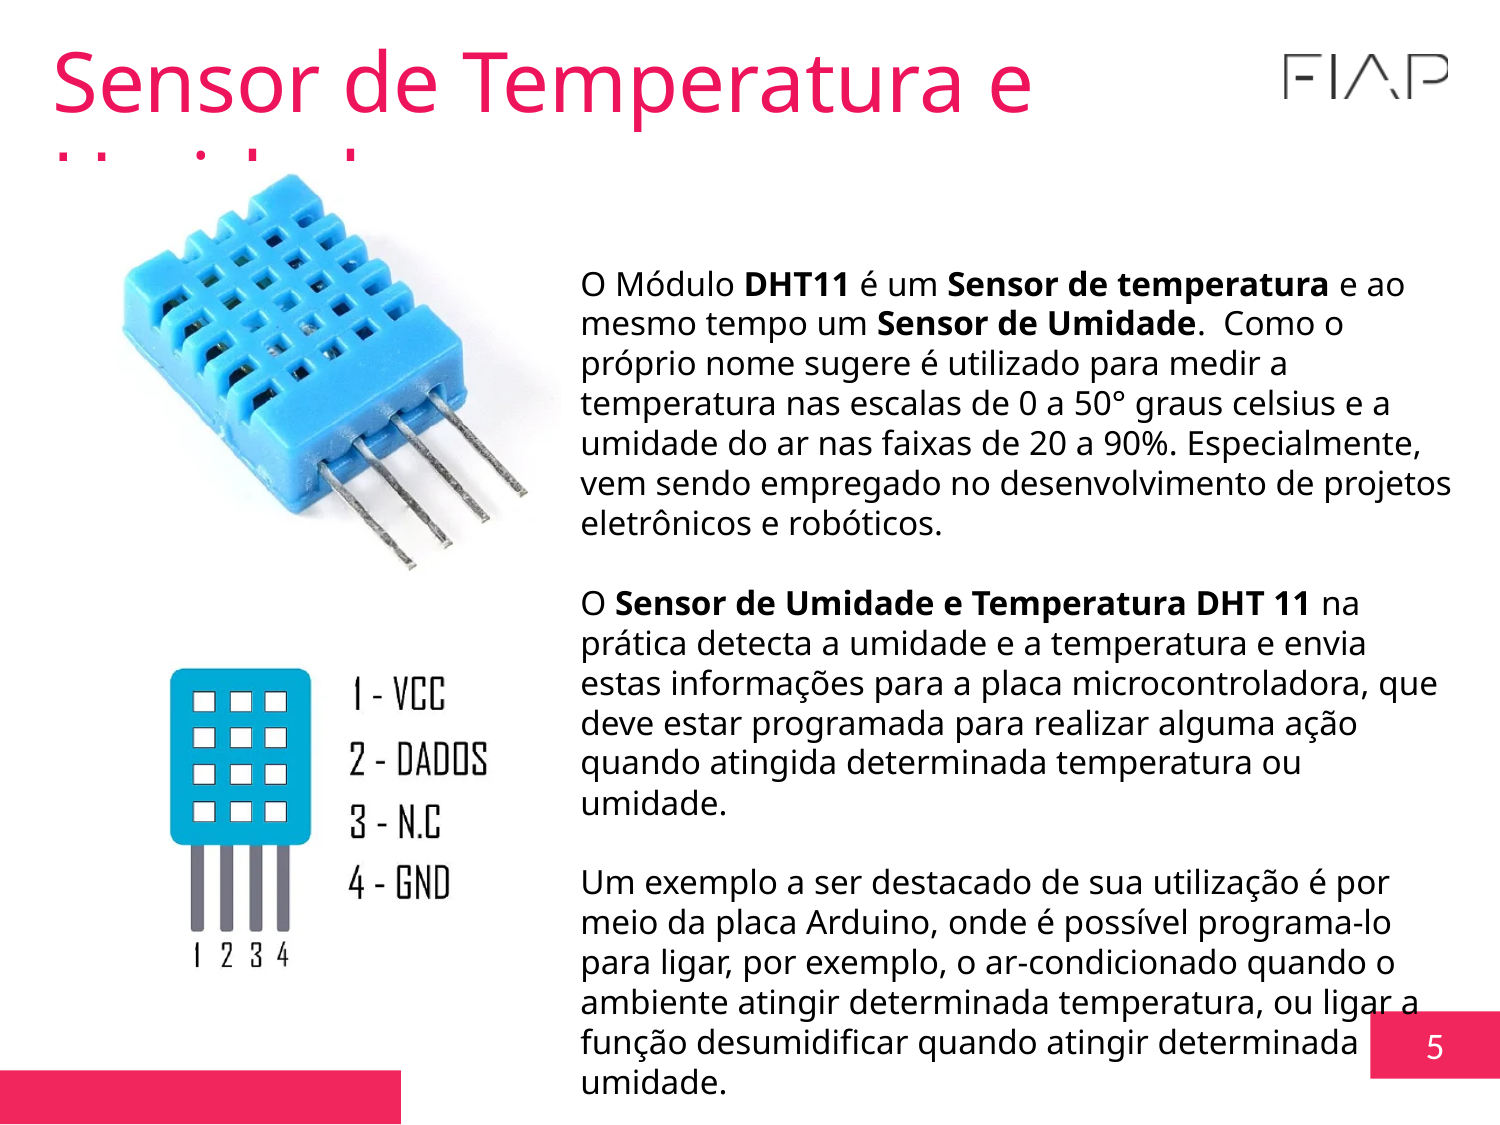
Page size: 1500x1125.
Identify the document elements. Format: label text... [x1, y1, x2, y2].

picture [37, 161, 561, 591]
picture [100, 633, 495, 986]
text_box Sensor de Temperatura e Umidade [37, 21, 1282, 237]
text_box O Módulo DHT11 é um Sensor de temperatura e ao mesmo tempo um Sensor de Umidade. Como o próprio nome sugere é utilizado para medir a temperatura nas escalas de 0 a 50° graus celsius e a umidade do ar nas faixas de 20 a 90%. Especialmente, vem sendo empregado no desenvolvimento de projetos eletrônicos e robóticos. O Sensor de Umidade e Temperatura DHT 11 na prática detecta a umidade e a temperatura e envia estas informações para a placa microcontroladora, que deve estar programada para realizar alguma ação quando atingida determinada temperatura ou umidade. Um exemplo a ser destacado de sua utilização é por meio da placa Arduino, onde é possível programa-lo para ligar, por exemplo, o ar-condicionado quando o ambiente atingir determinada temperatura, ou ligar a função desumidificar quando atingir determinada umidade. [565, 255, 1474, 1109]
